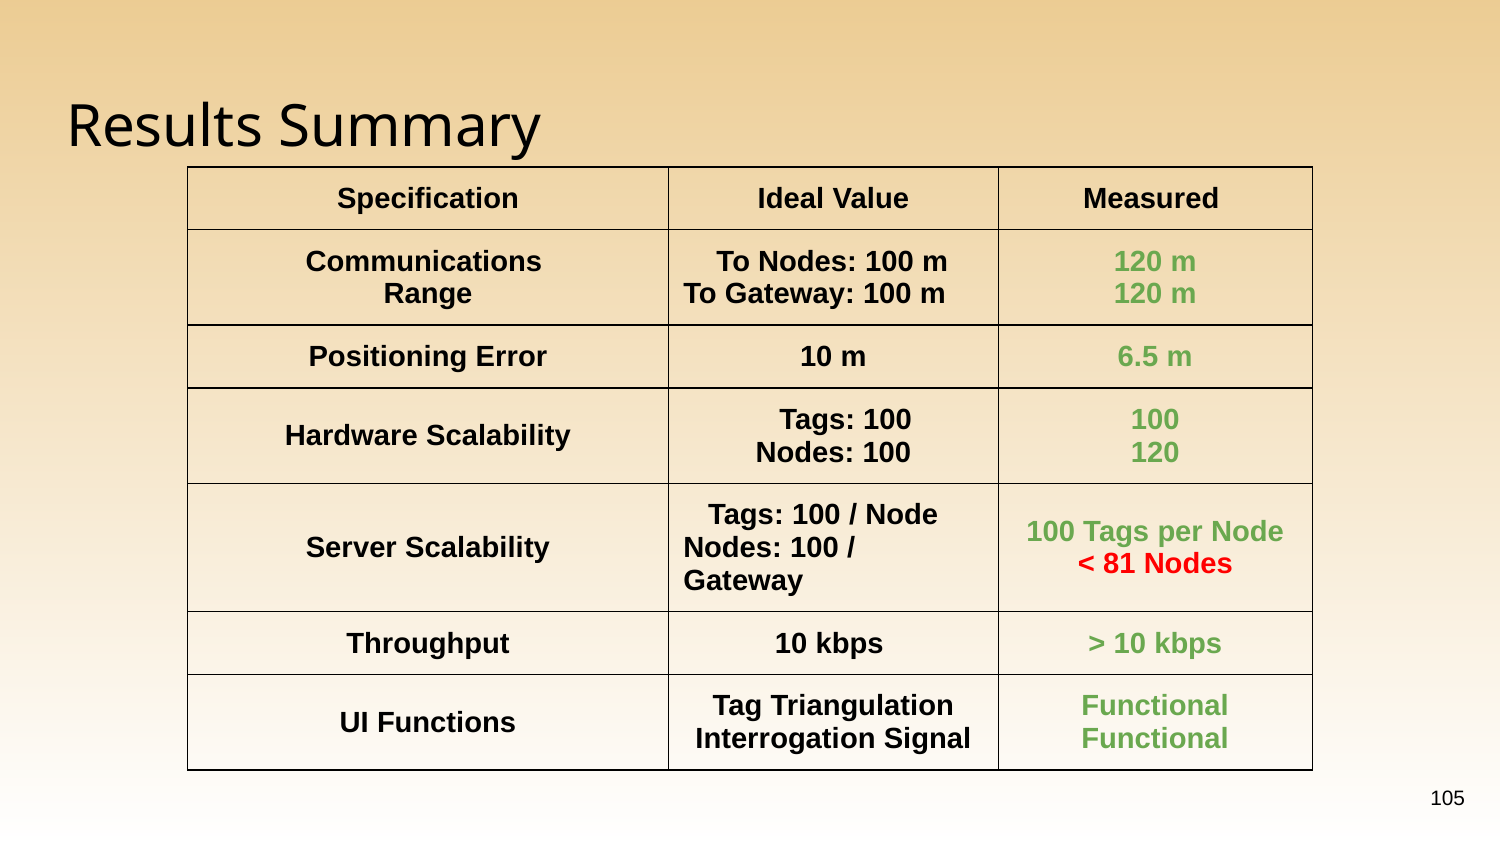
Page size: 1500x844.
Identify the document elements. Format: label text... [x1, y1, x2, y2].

slide_number ‹#› [1389, 764, 1480, 830]
table_header Specification [188, 168, 668, 229]
table_cell UI Functions [188, 675, 668, 769]
table_cell 100 120 [999, 389, 1312, 483]
table_cell > 10 kbps [999, 612, 1312, 674]
table_header Ideal Value [669, 168, 998, 229]
table_cell Tag Triangulation Interrogation Signal [669, 675, 998, 769]
table_cell 6.5 m [999, 326, 1312, 387]
table_cell To Nodes: 100 m To Gateway: 100 m [669, 230, 998, 324]
table_cell Positioning Error [188, 326, 668, 387]
table_cell 10 m [669, 326, 998, 387]
table_cell 120 m 120 m [999, 230, 1312, 324]
table_cell 100 Tags per Node < 81 Nodes [999, 484, 1312, 611]
table_cell Tags: 100 Nodes: 100 [669, 389, 998, 483]
title Results Summary [51, 72, 1449, 167]
table_cell Throughput [188, 612, 668, 674]
table_cell Hardware Scalability [188, 389, 668, 483]
table_cell Server Scalability [188, 484, 668, 611]
table_cell Communications Range [188, 230, 668, 324]
table_cell Tags: 100 / Node Nodes: 100 / Gateway [669, 484, 998, 611]
table_header Measured [999, 168, 1312, 229]
table_cell 10 kbps [669, 612, 998, 674]
table_cell Functional Functional [999, 675, 1312, 769]
